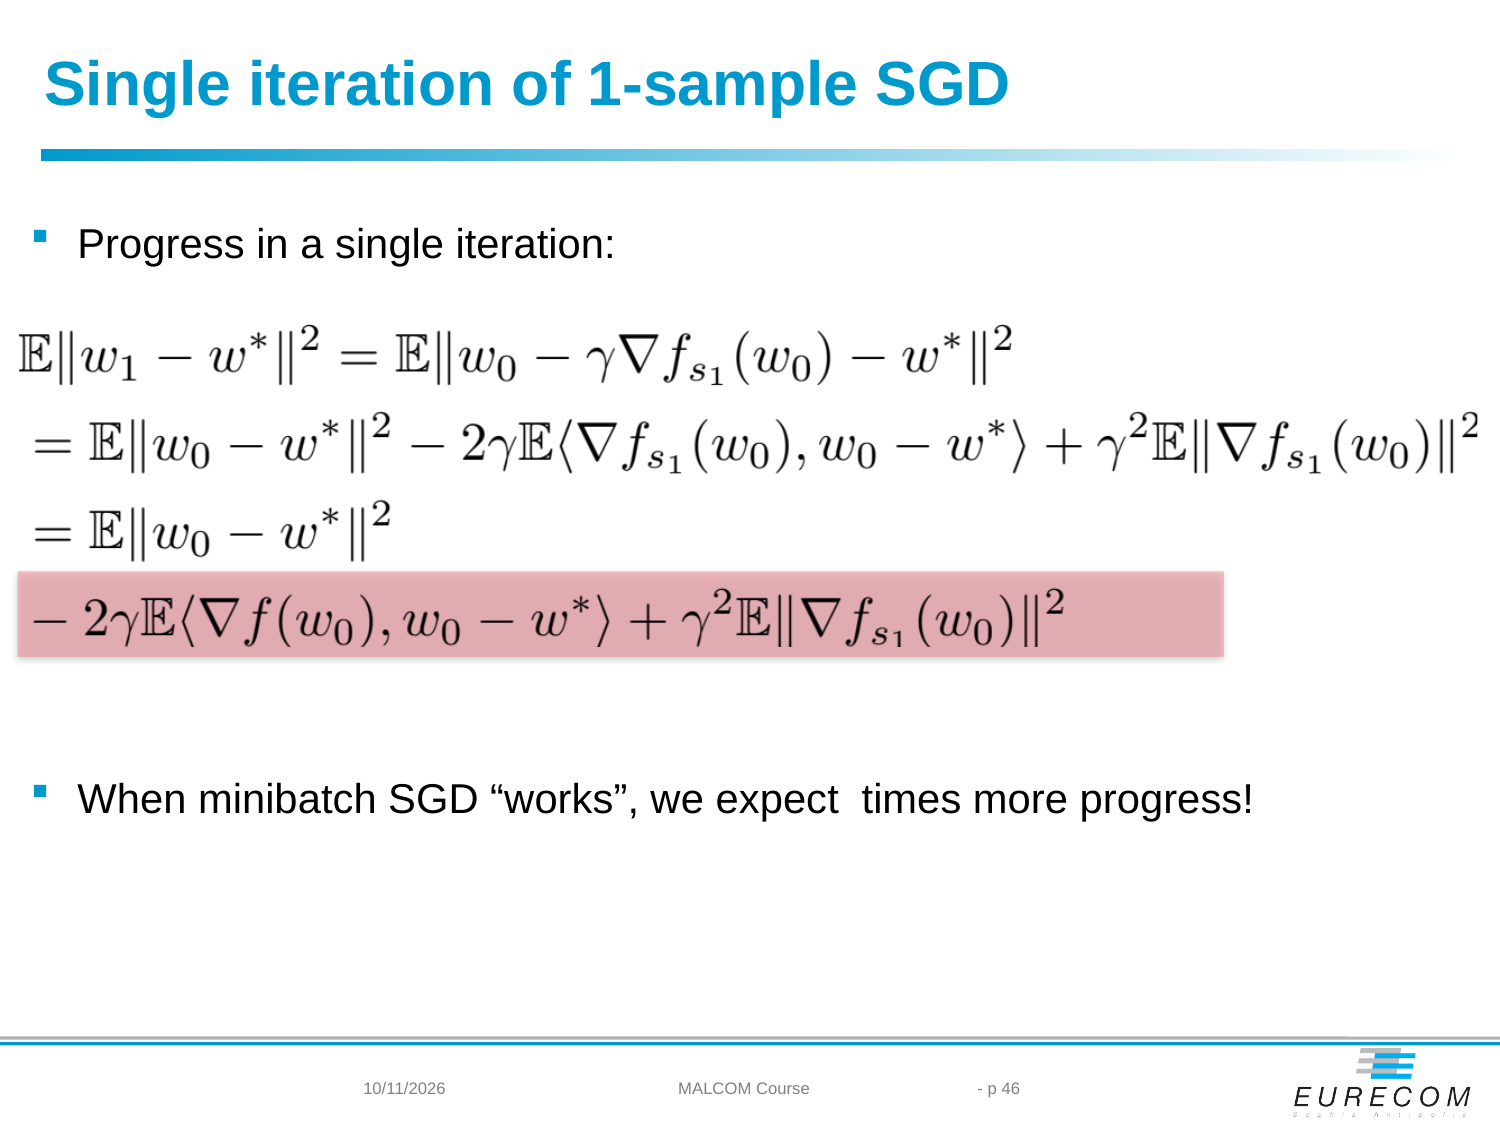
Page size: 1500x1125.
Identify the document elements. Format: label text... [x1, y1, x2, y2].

picture [1293, 1048, 1477, 1118]
slide_number - p 46 [962, 1070, 1081, 1103]
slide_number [348, 1070, 526, 1103]
text_box [17, 654, 1225, 658]
picture [18, 324, 1478, 648]
footer MALCOM Course [537, 1070, 951, 1103]
text_box Single iteration of 1-sample SGD [29, 35, 1436, 142]
text_box Progress in a single iteration: [0, 160, 1483, 268]
